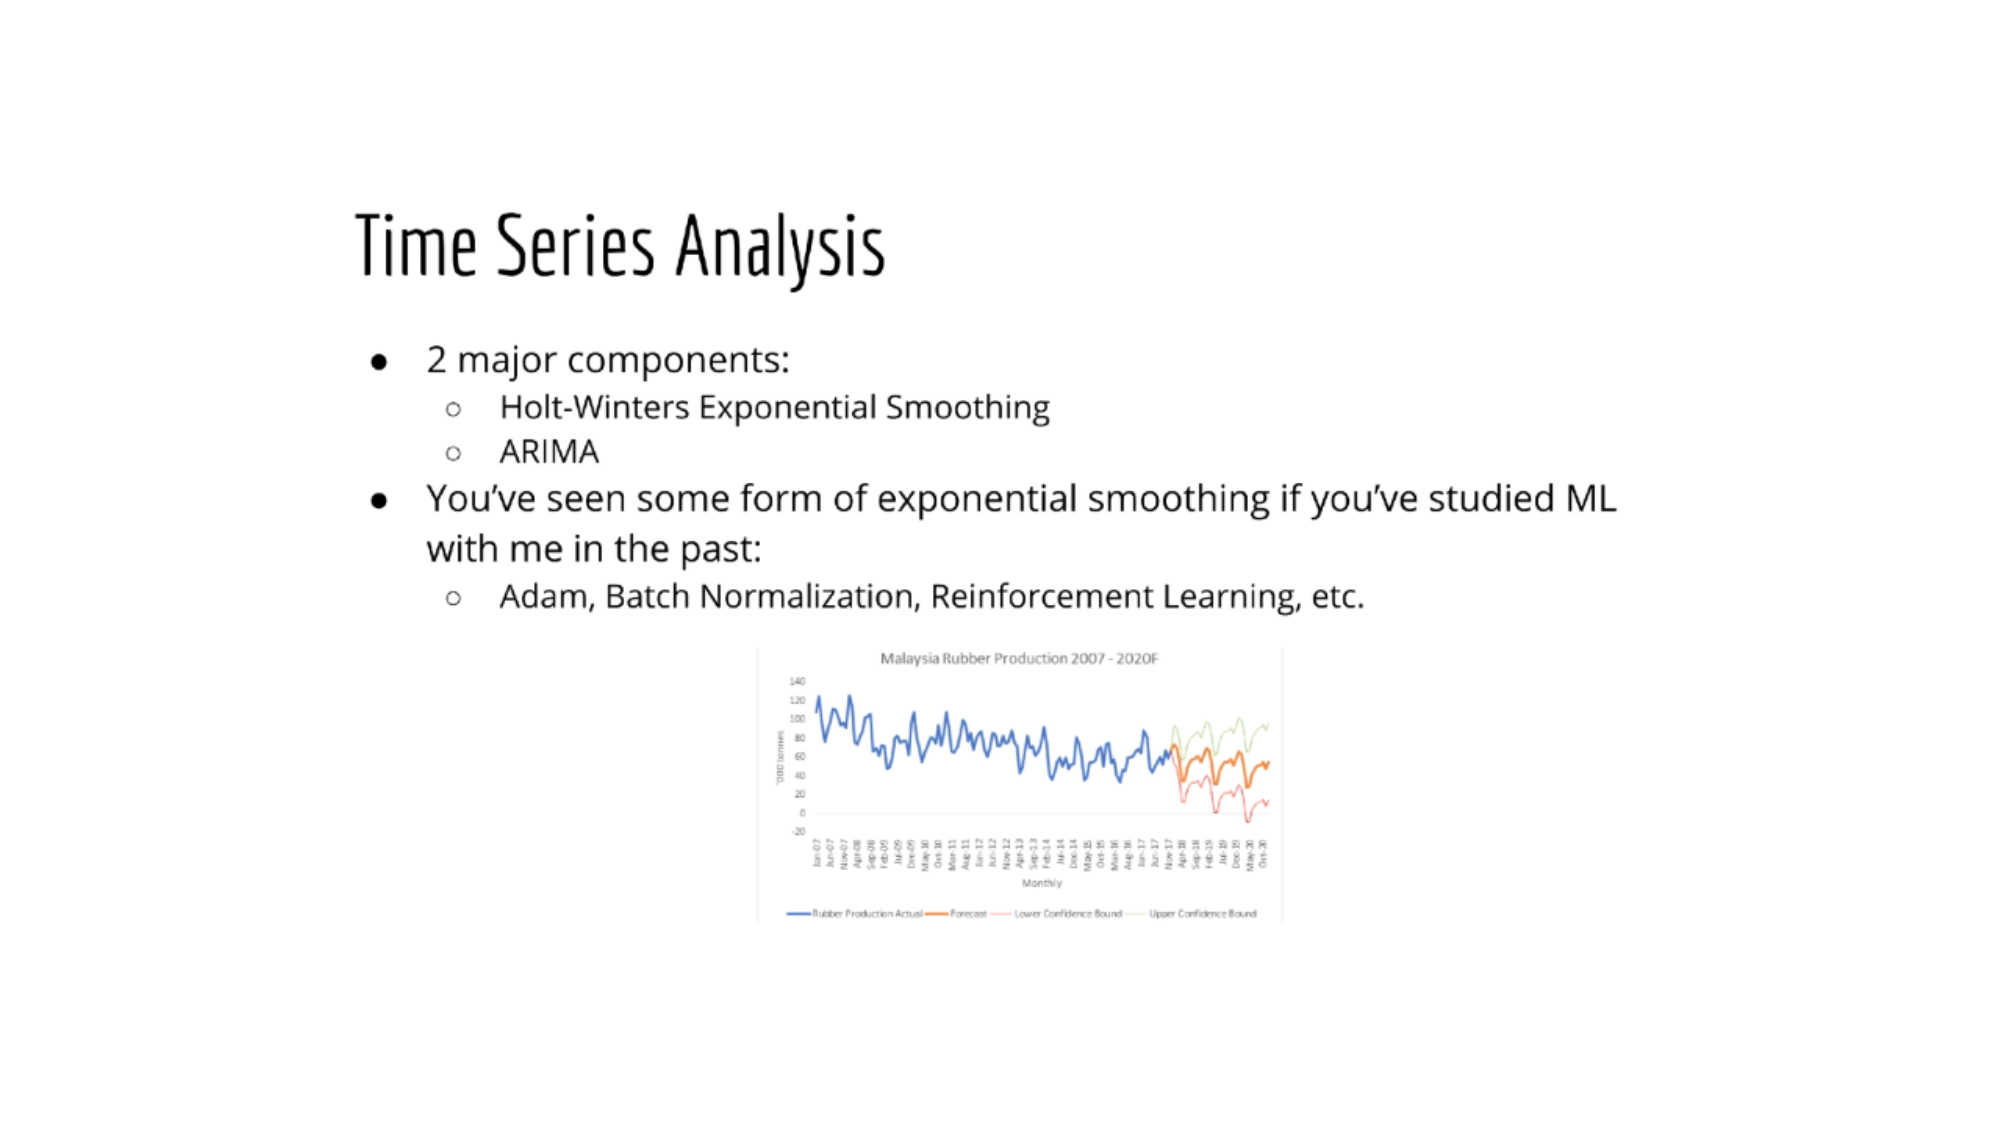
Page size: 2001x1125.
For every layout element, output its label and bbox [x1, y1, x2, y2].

picture [344, 194, 1656, 931]
